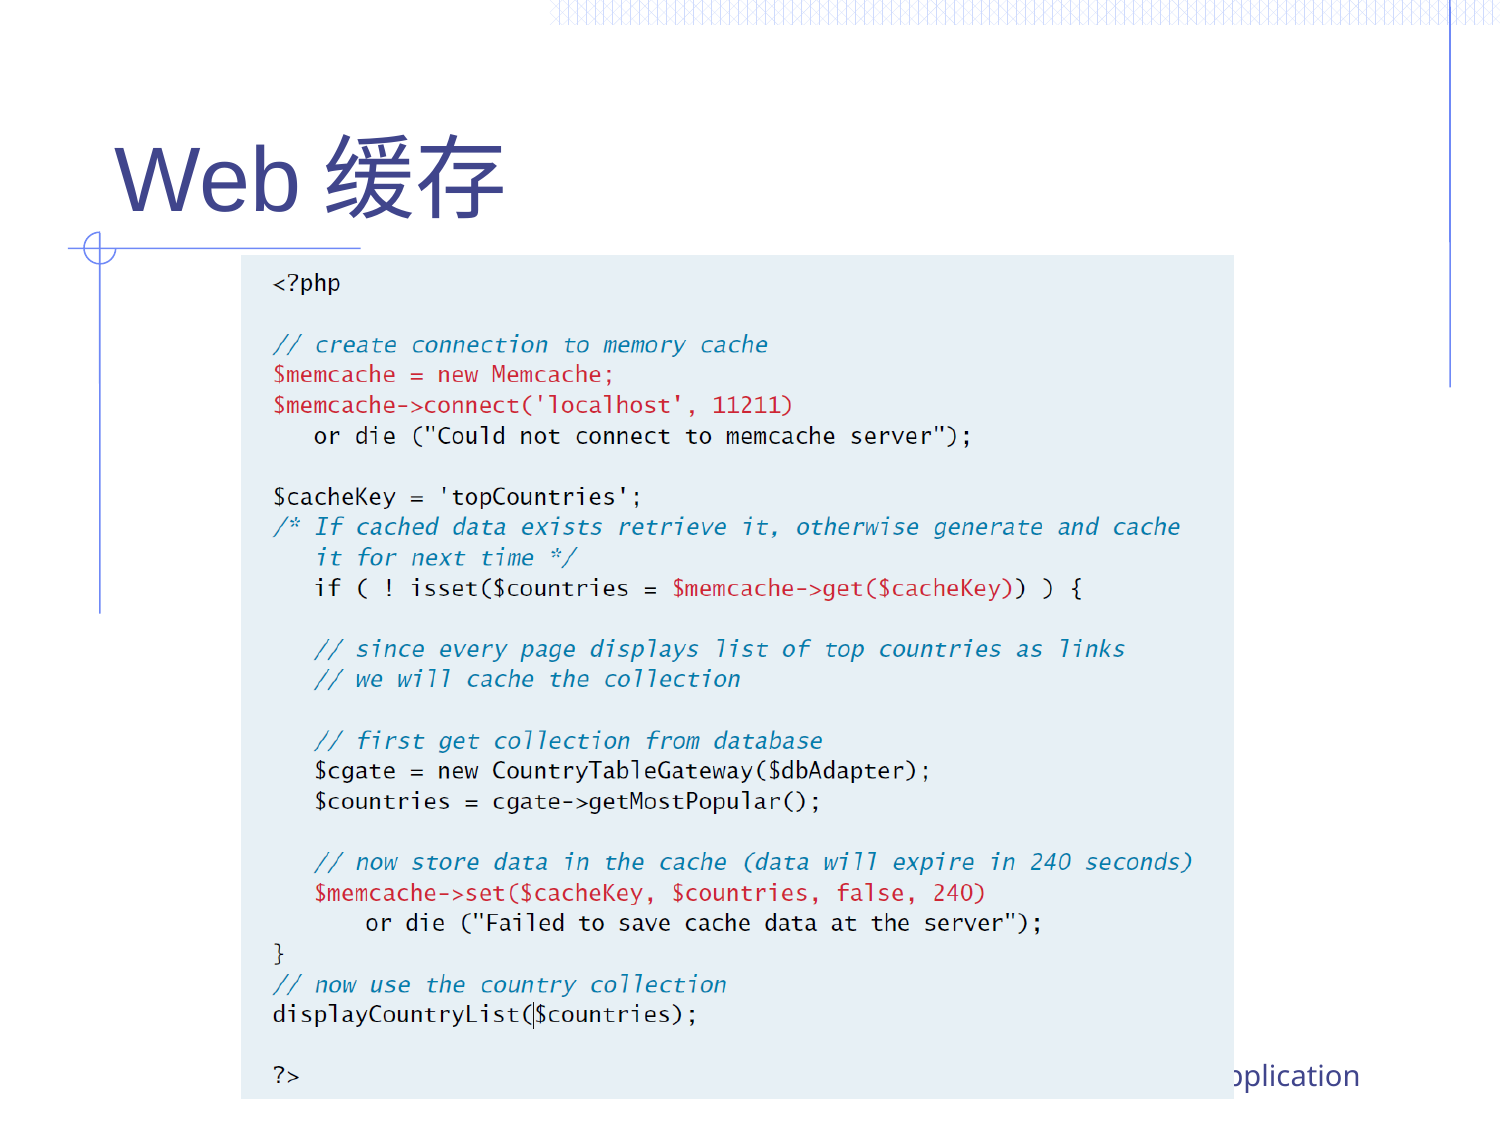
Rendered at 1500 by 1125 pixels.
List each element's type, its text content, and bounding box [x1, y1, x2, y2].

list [241, 255, 1234, 1099]
title Web缓存 [99, 50, 1375, 238]
